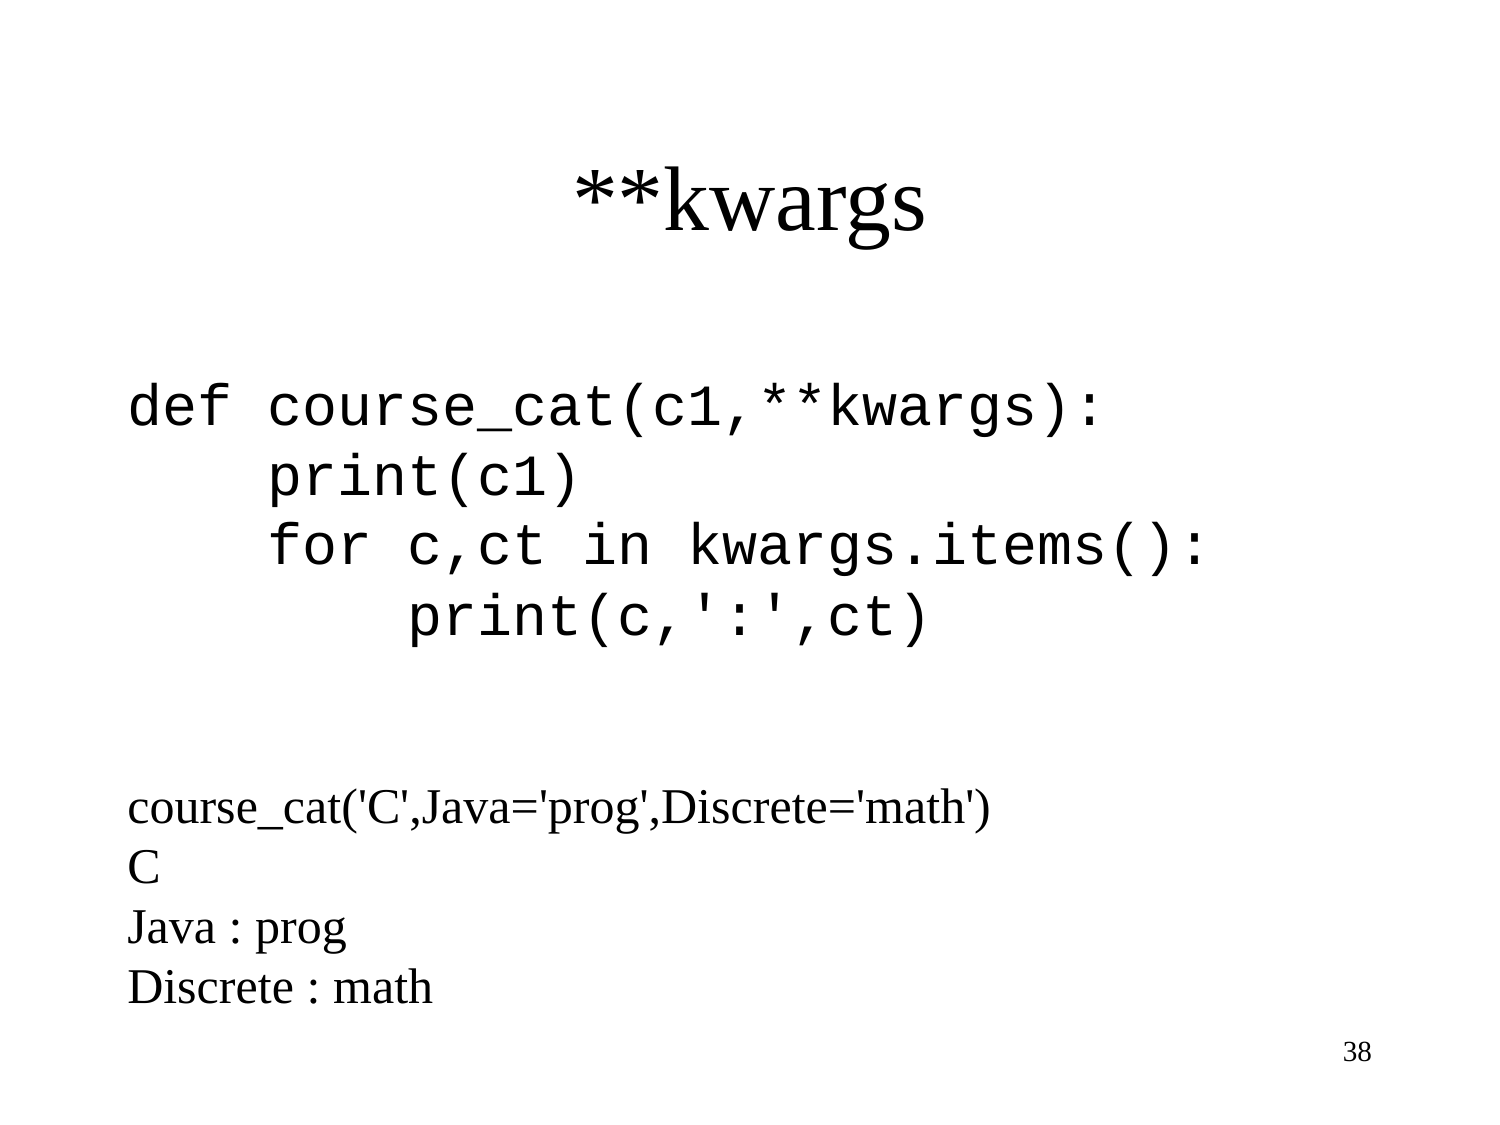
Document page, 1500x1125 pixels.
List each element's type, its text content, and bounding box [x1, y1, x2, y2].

title **kwargs [112, 99, 1388, 288]
text_box course_cat('C',Java='prog',Discrete='math') C Java : prog Discrete : math [112, 765, 1435, 1021]
text_box def course_cat(c1,**kwargs): print(c1) for c,ct in kwargs.items(): print(c,':',ct) [112, 359, 1329, 654]
slide_number 38 [1074, 1025, 1388, 1100]
